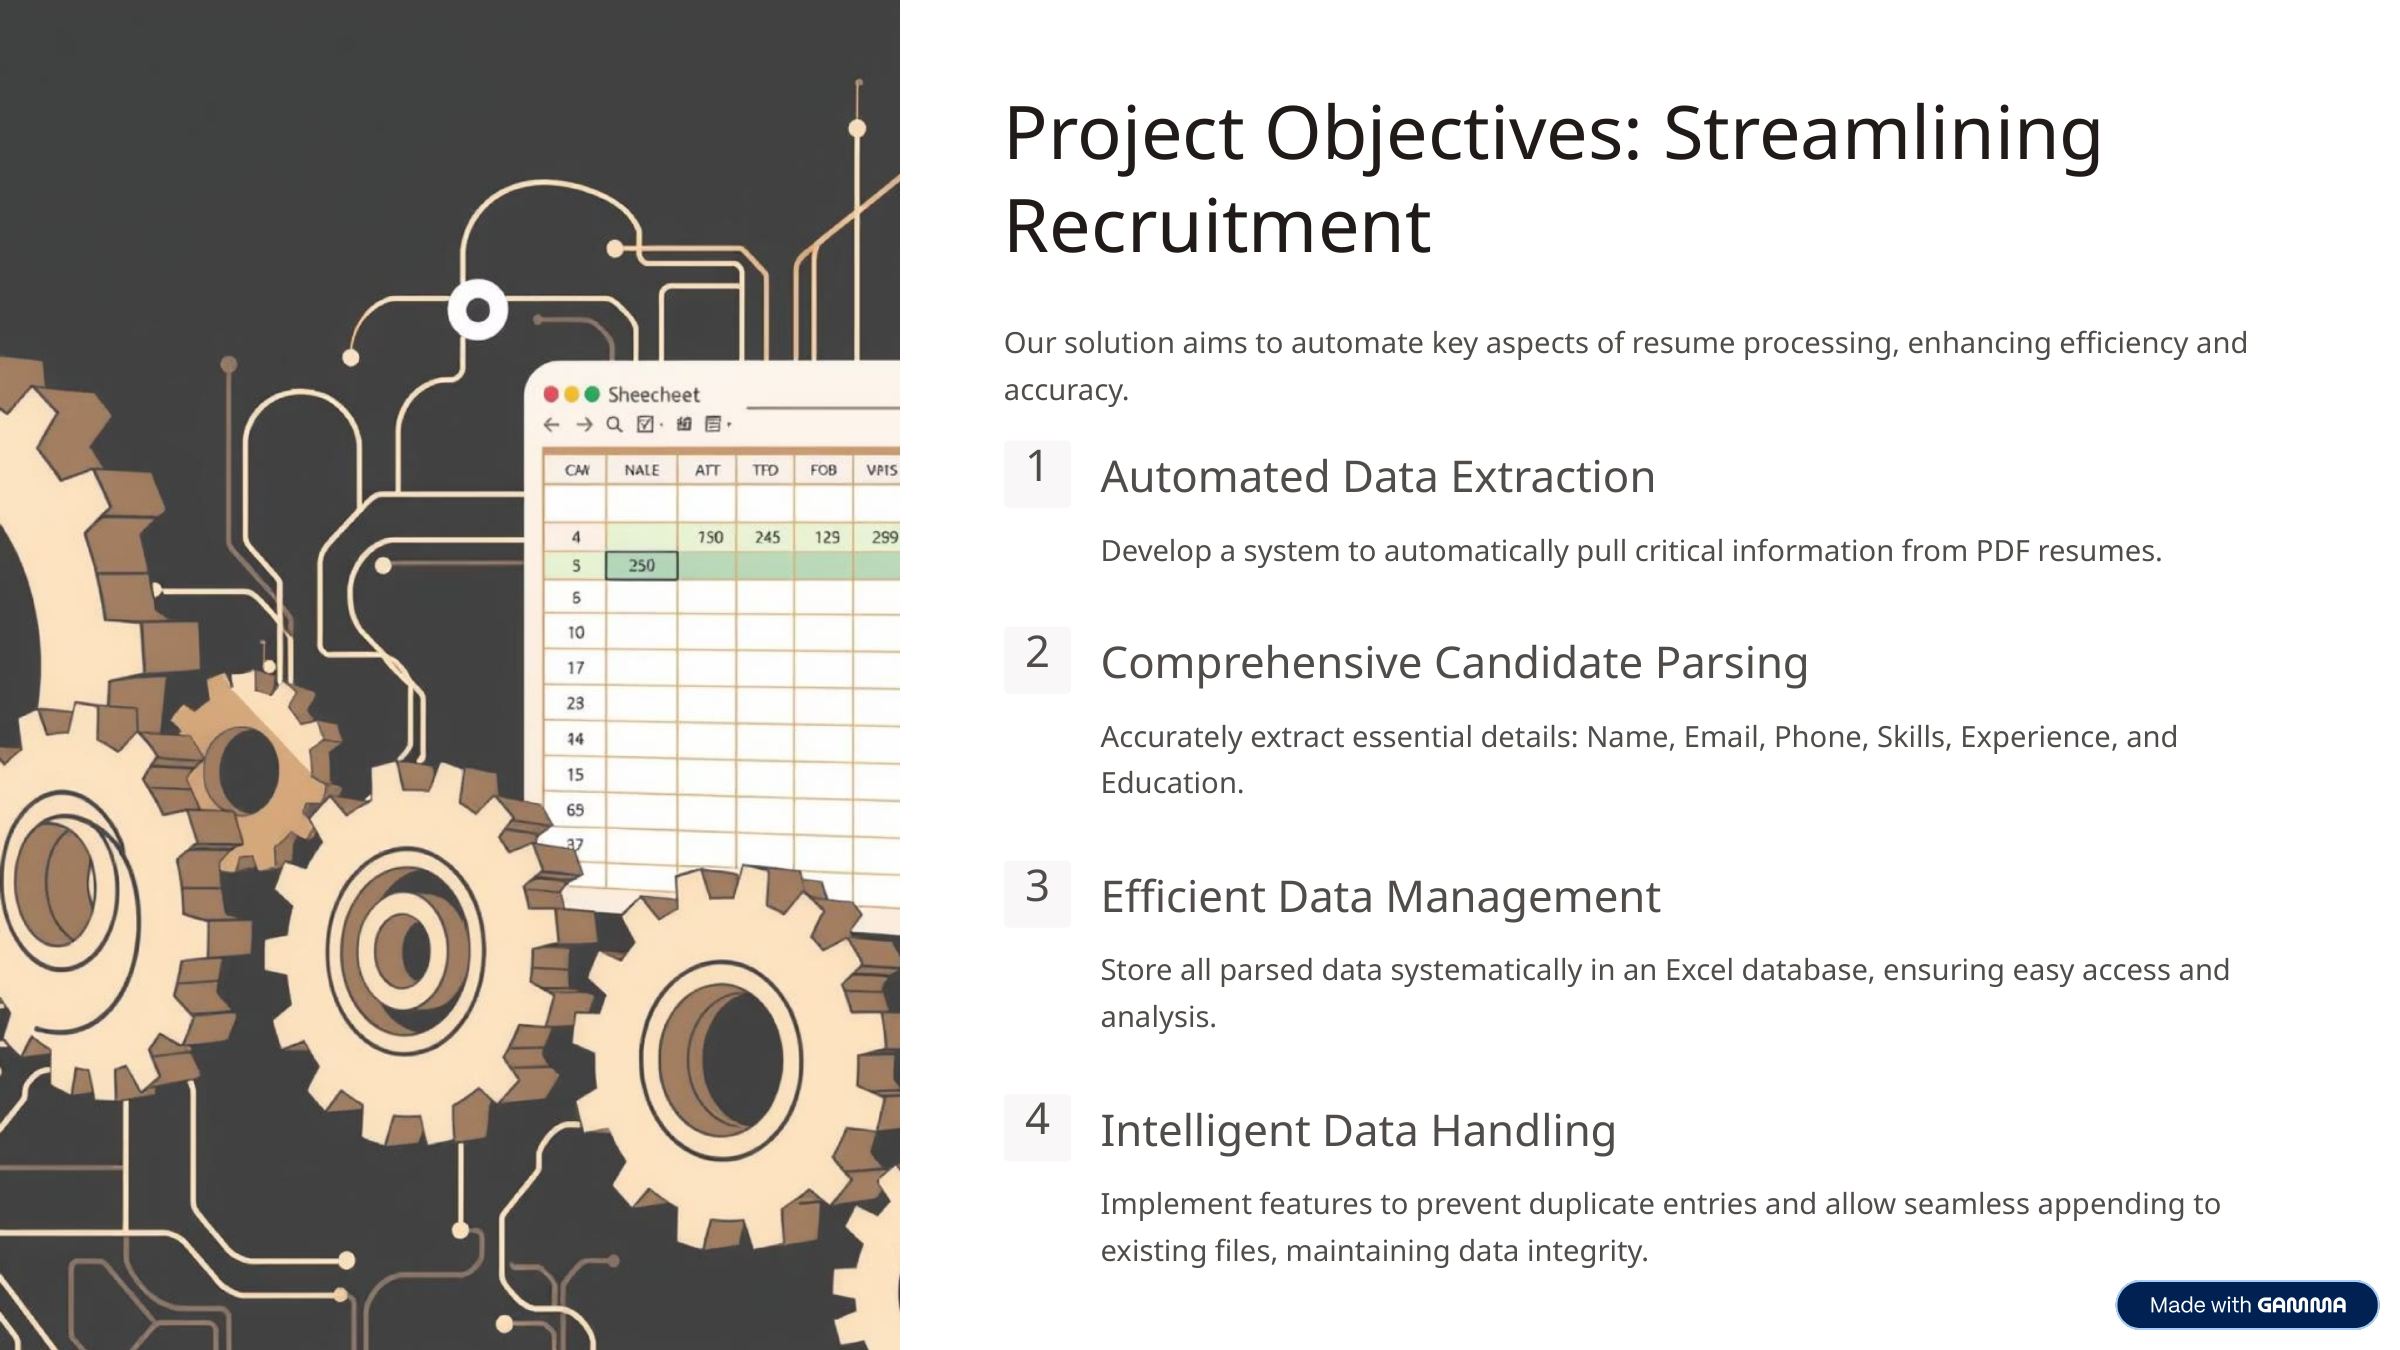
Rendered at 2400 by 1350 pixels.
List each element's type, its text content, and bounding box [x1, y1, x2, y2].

text_box Intelligent Data Handling [1100, 1099, 1653, 1156]
text_box Automated Data Extraction [1100, 446, 1707, 502]
text_box [1003, 860, 1071, 928]
text_box Comprehensive Candidate Parsing [1100, 632, 1848, 689]
picture [0, 0, 900, 1350]
text_box Accurately extract essential details: Name, Email, Phone, Skills, Experience, and Education. [1100, 706, 2296, 802]
text_box 3 [1015, 866, 1060, 922]
text_box 1 [1015, 446, 1060, 502]
text_box Implement features to prevent duplicate entries and allow seamless appending to existing files, maintaining data integrity. [1100, 1173, 2296, 1269]
picture [2106, 1271, 2389, 1339]
text_box 4 [1015, 1099, 1060, 1156]
text_box Our solution aims to automate key aspects of resume processing, enhancing efficiency and accuracy. [1003, 312, 2296, 408]
text_box Store all parsed data systematically in an Excel database, ensuring easy access and analysis. [1100, 939, 2296, 1035]
text_box Project Objectives: Streamlining Recruitment [1003, 81, 2296, 268]
text_box 2 [1015, 632, 1060, 689]
text_box Develop a system to automatically pull critical information from PDF resumes. [1100, 519, 2296, 568]
text_box [1003, 626, 1071, 694]
text_box Efficient Data Management [1100, 866, 1704, 922]
text_box [1003, 440, 1071, 508]
text_box [1003, 1094, 1071, 1162]
